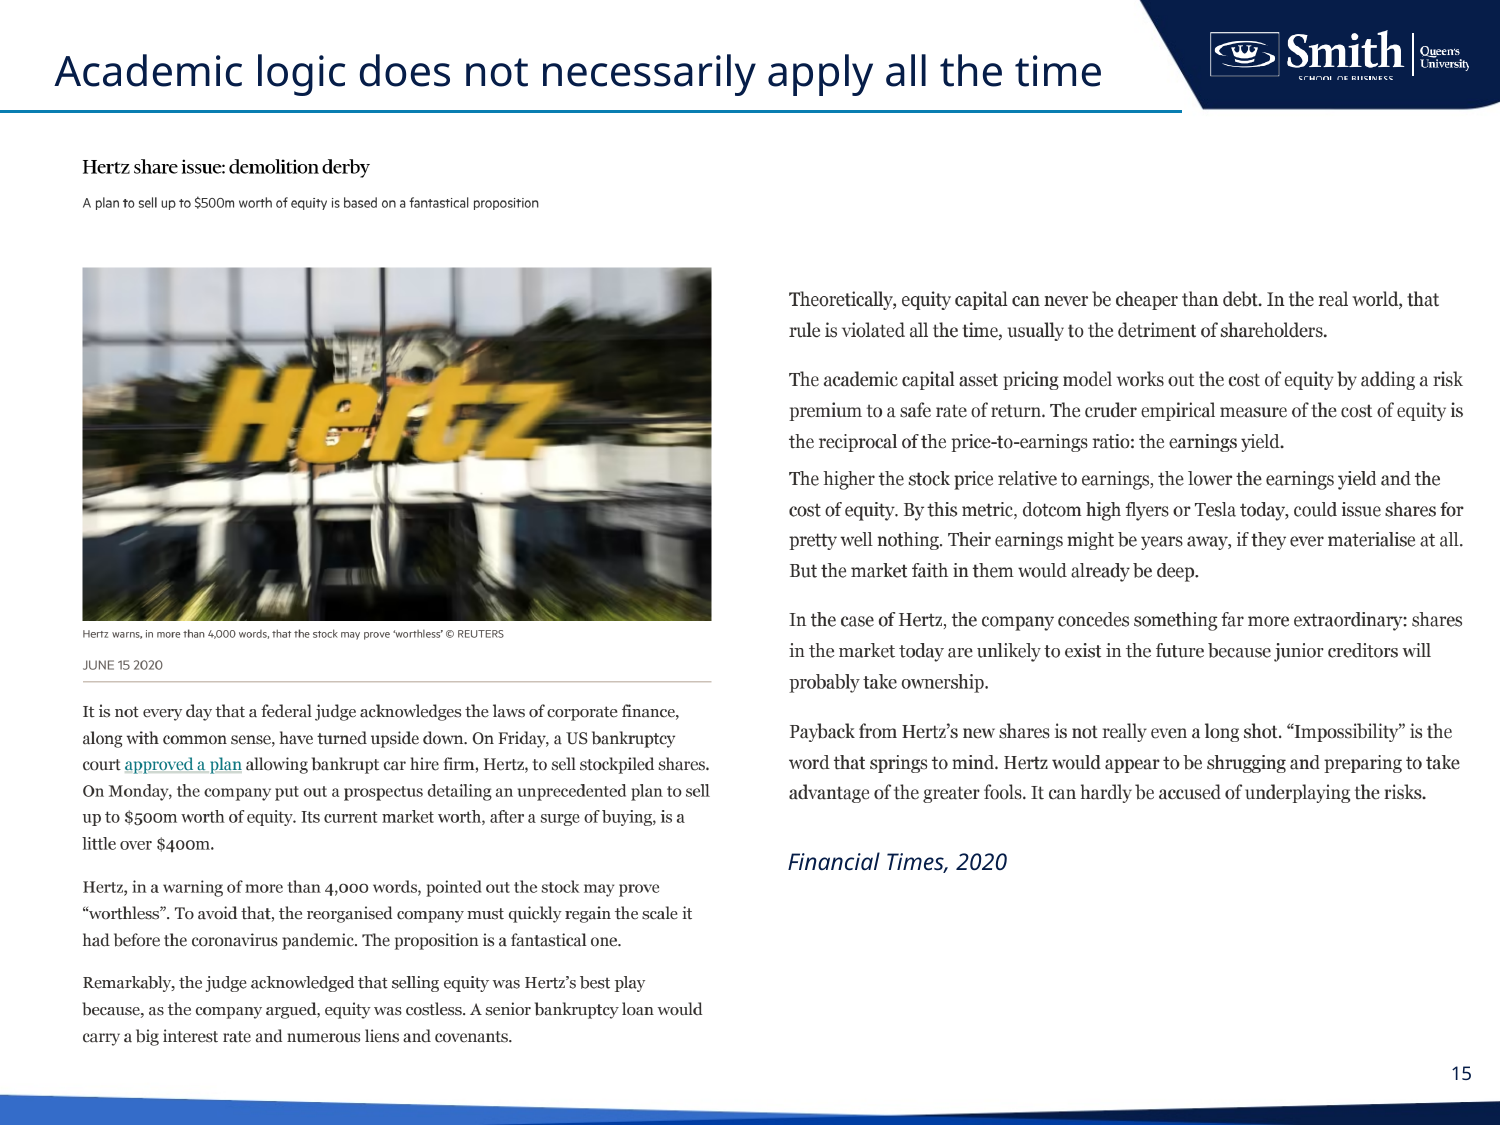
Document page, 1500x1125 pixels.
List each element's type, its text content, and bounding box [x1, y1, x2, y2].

picture [0, 0, 1500, 1125]
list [62, 154, 773, 1052]
text_box Financial Times, 2020 [773, 840, 1092, 883]
title Academic logic does not necessarily apply all the time [54, 14, 1125, 96]
